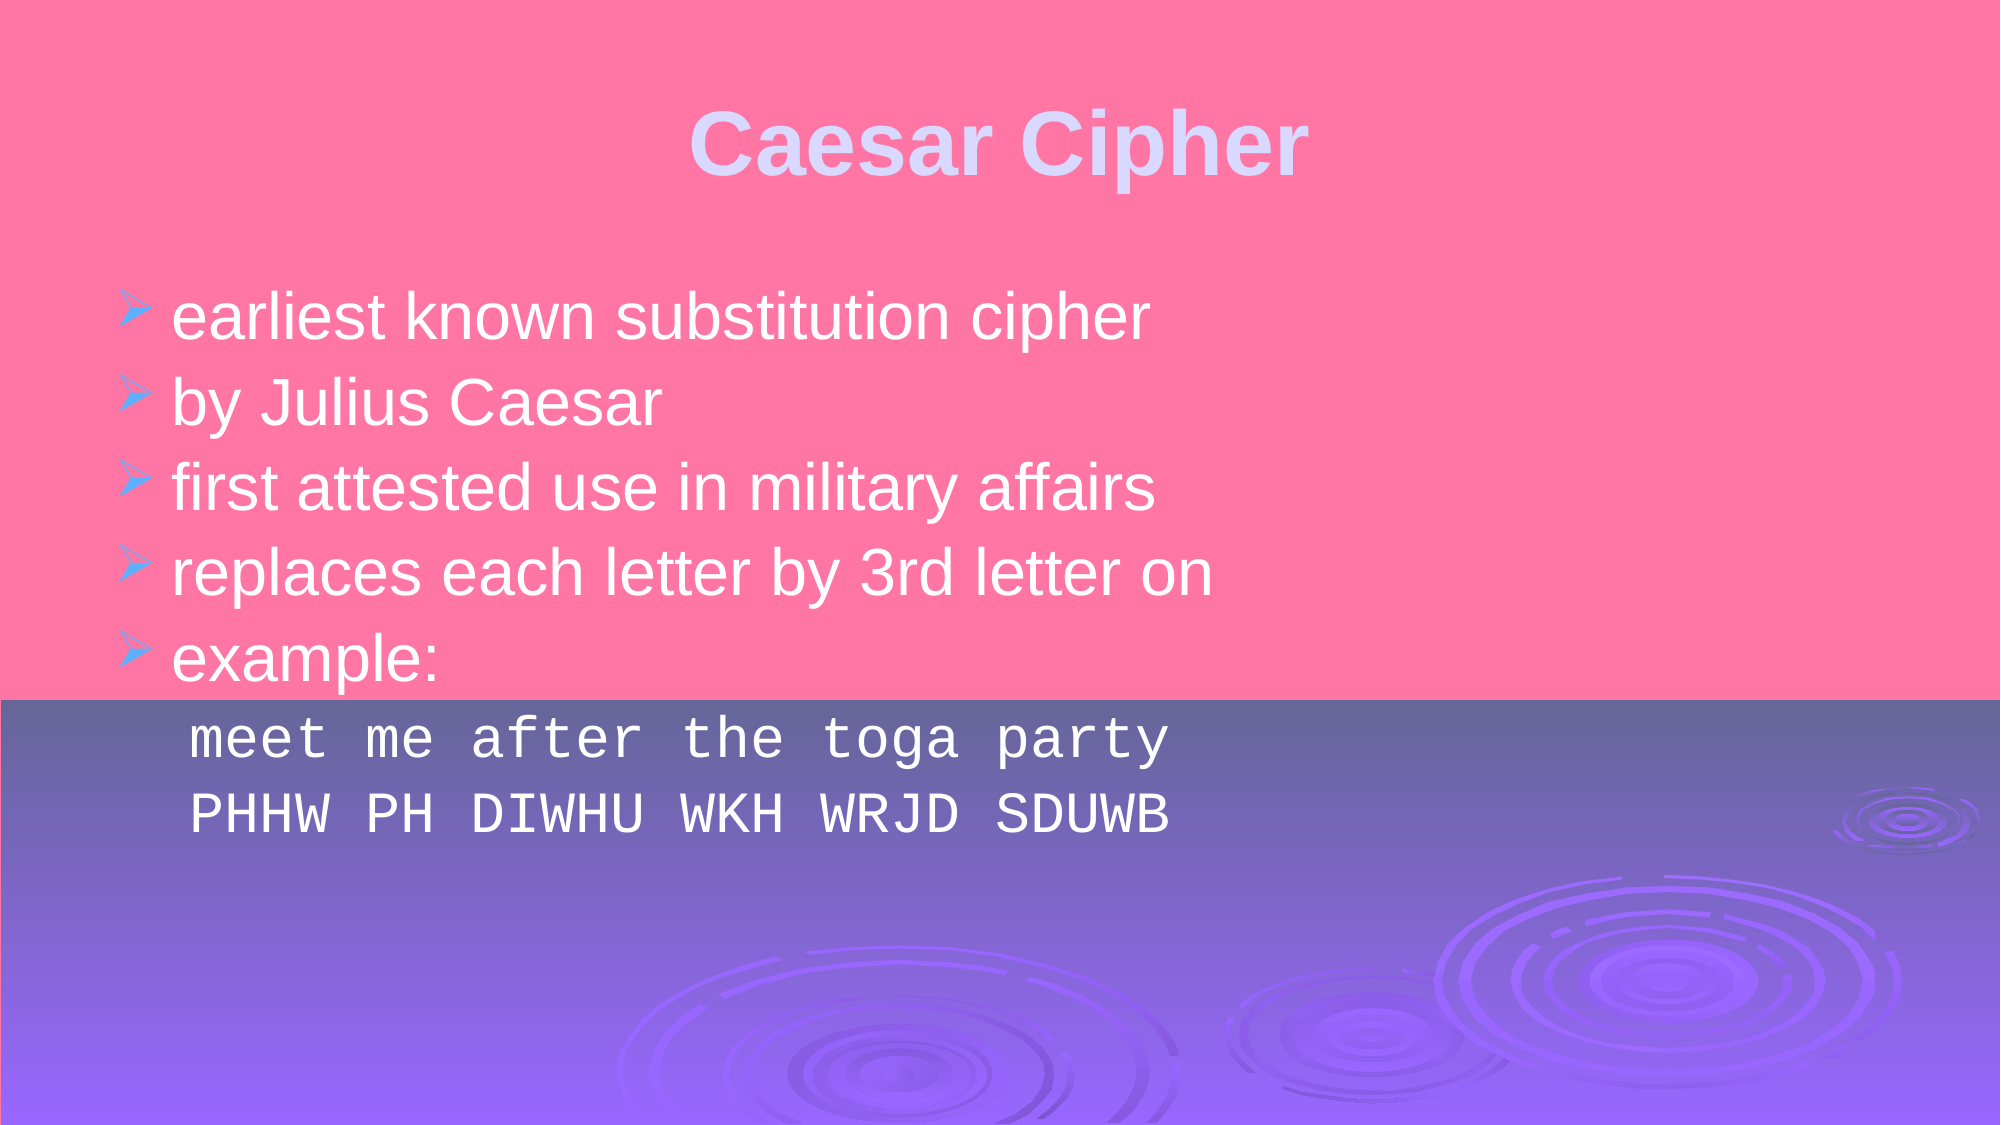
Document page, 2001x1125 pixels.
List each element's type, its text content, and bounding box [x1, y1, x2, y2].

title Caesar Cipher [99, 45, 1900, 233]
list earliest known substitution cipher by Julius Caesar first attested use in military affairs replaces each letter by 3rd letter on example: meet me after the toga party PHHW PH DIWHU WKH WRJD SDUWB [99, 275, 1900, 1006]
